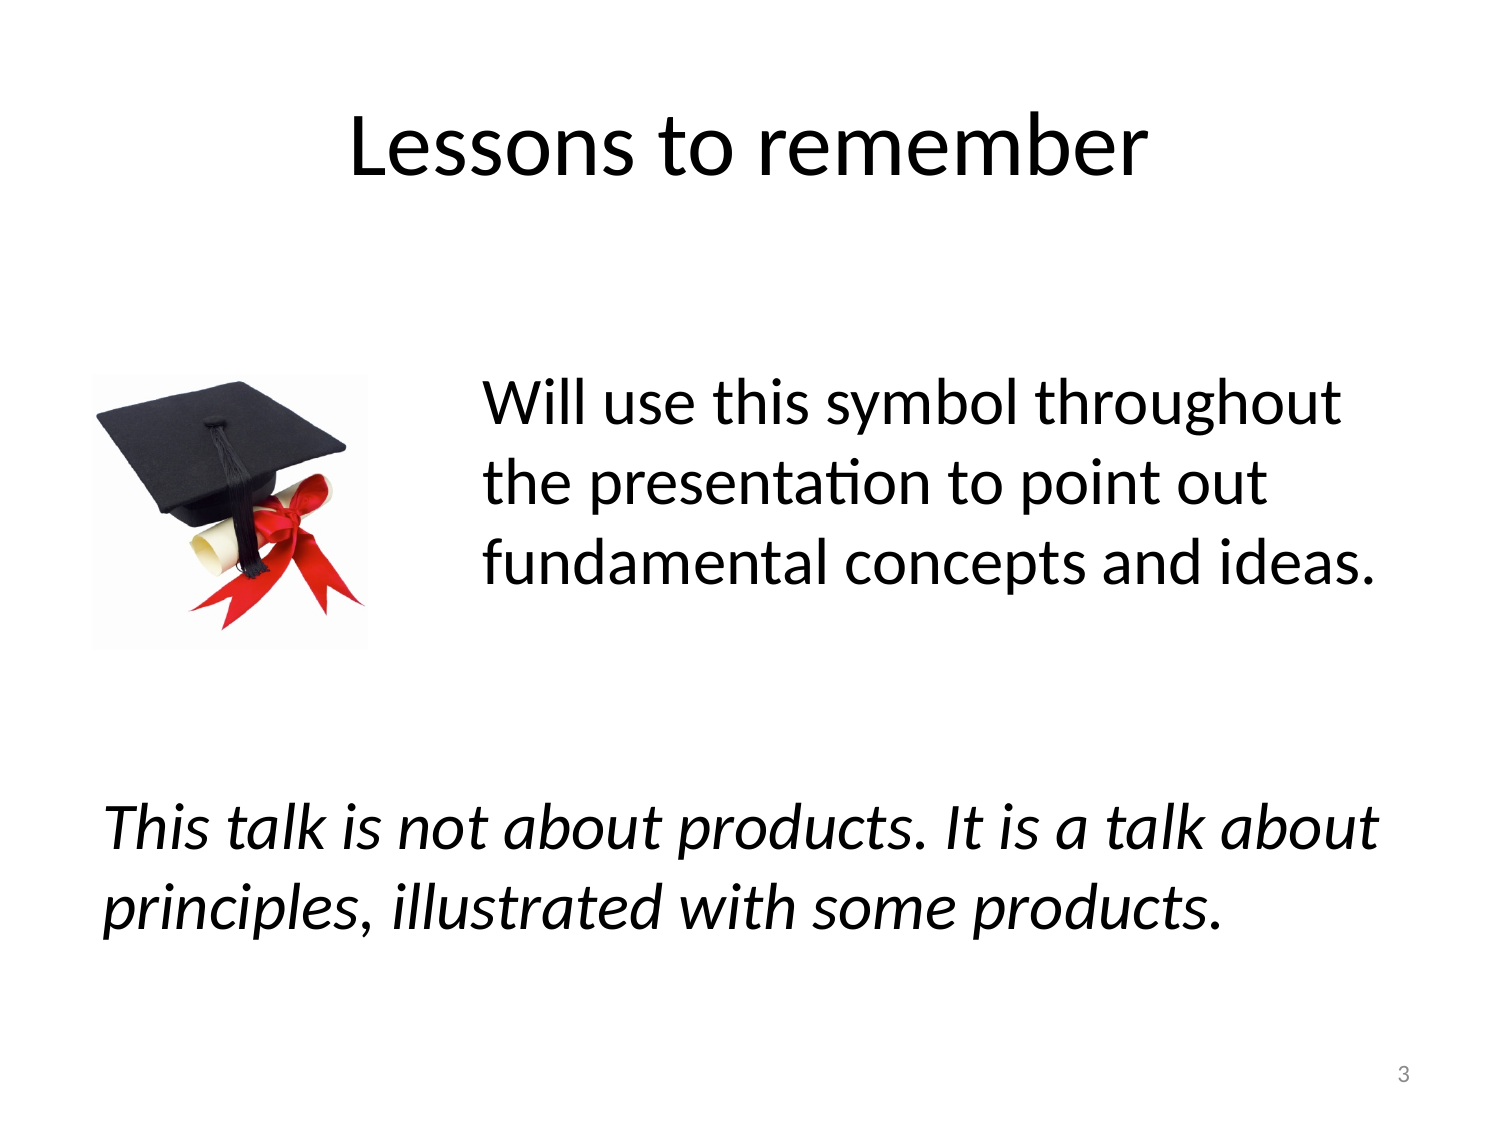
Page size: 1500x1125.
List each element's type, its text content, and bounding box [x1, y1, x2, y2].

list Will use this symbol throughout the presentation to point out fundamental concepts and ideas. [467, 350, 1431, 675]
slide_number 3 [1074, 1042, 1425, 1103]
title Lessons to remember [75, 45, 1425, 233]
picture [92, 374, 368, 651]
text_box This talk is not about products. It is a talk about principles, illustrated with some products. [87, 774, 1400, 1038]
